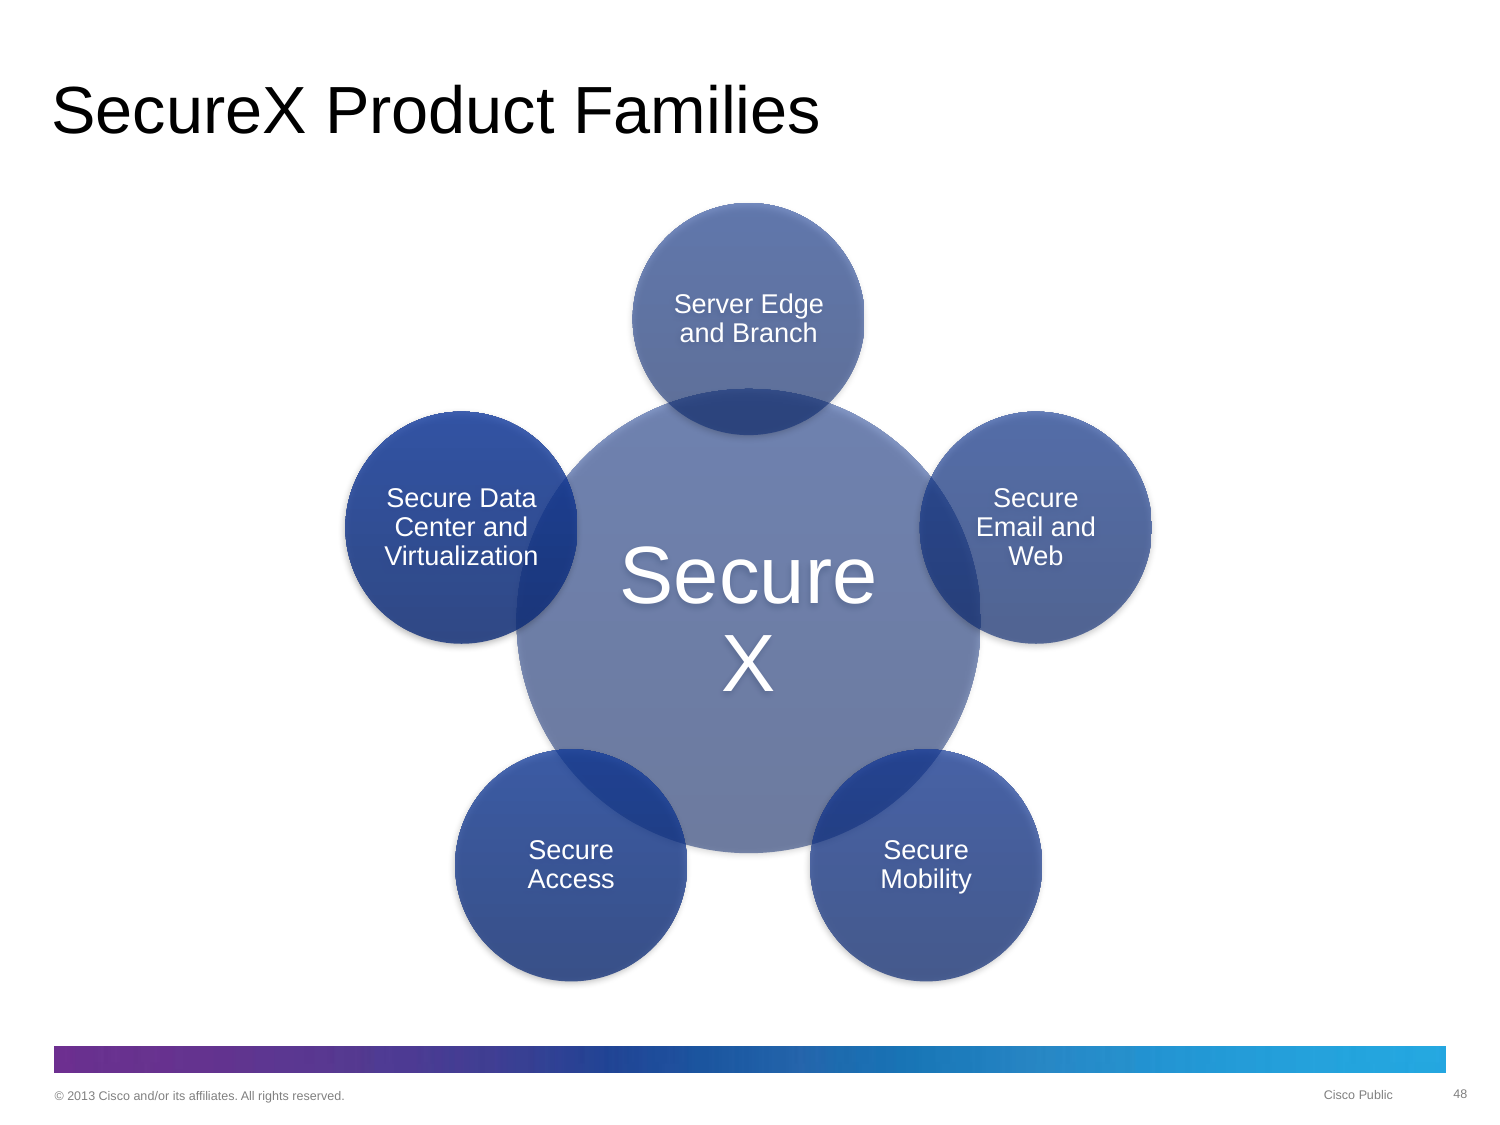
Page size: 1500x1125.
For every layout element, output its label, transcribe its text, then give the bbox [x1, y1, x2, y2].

picture [54, 1046, 1446, 1073]
title SecureX Product Families [37, 17, 1489, 155]
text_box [101, 188, 1397, 997]
